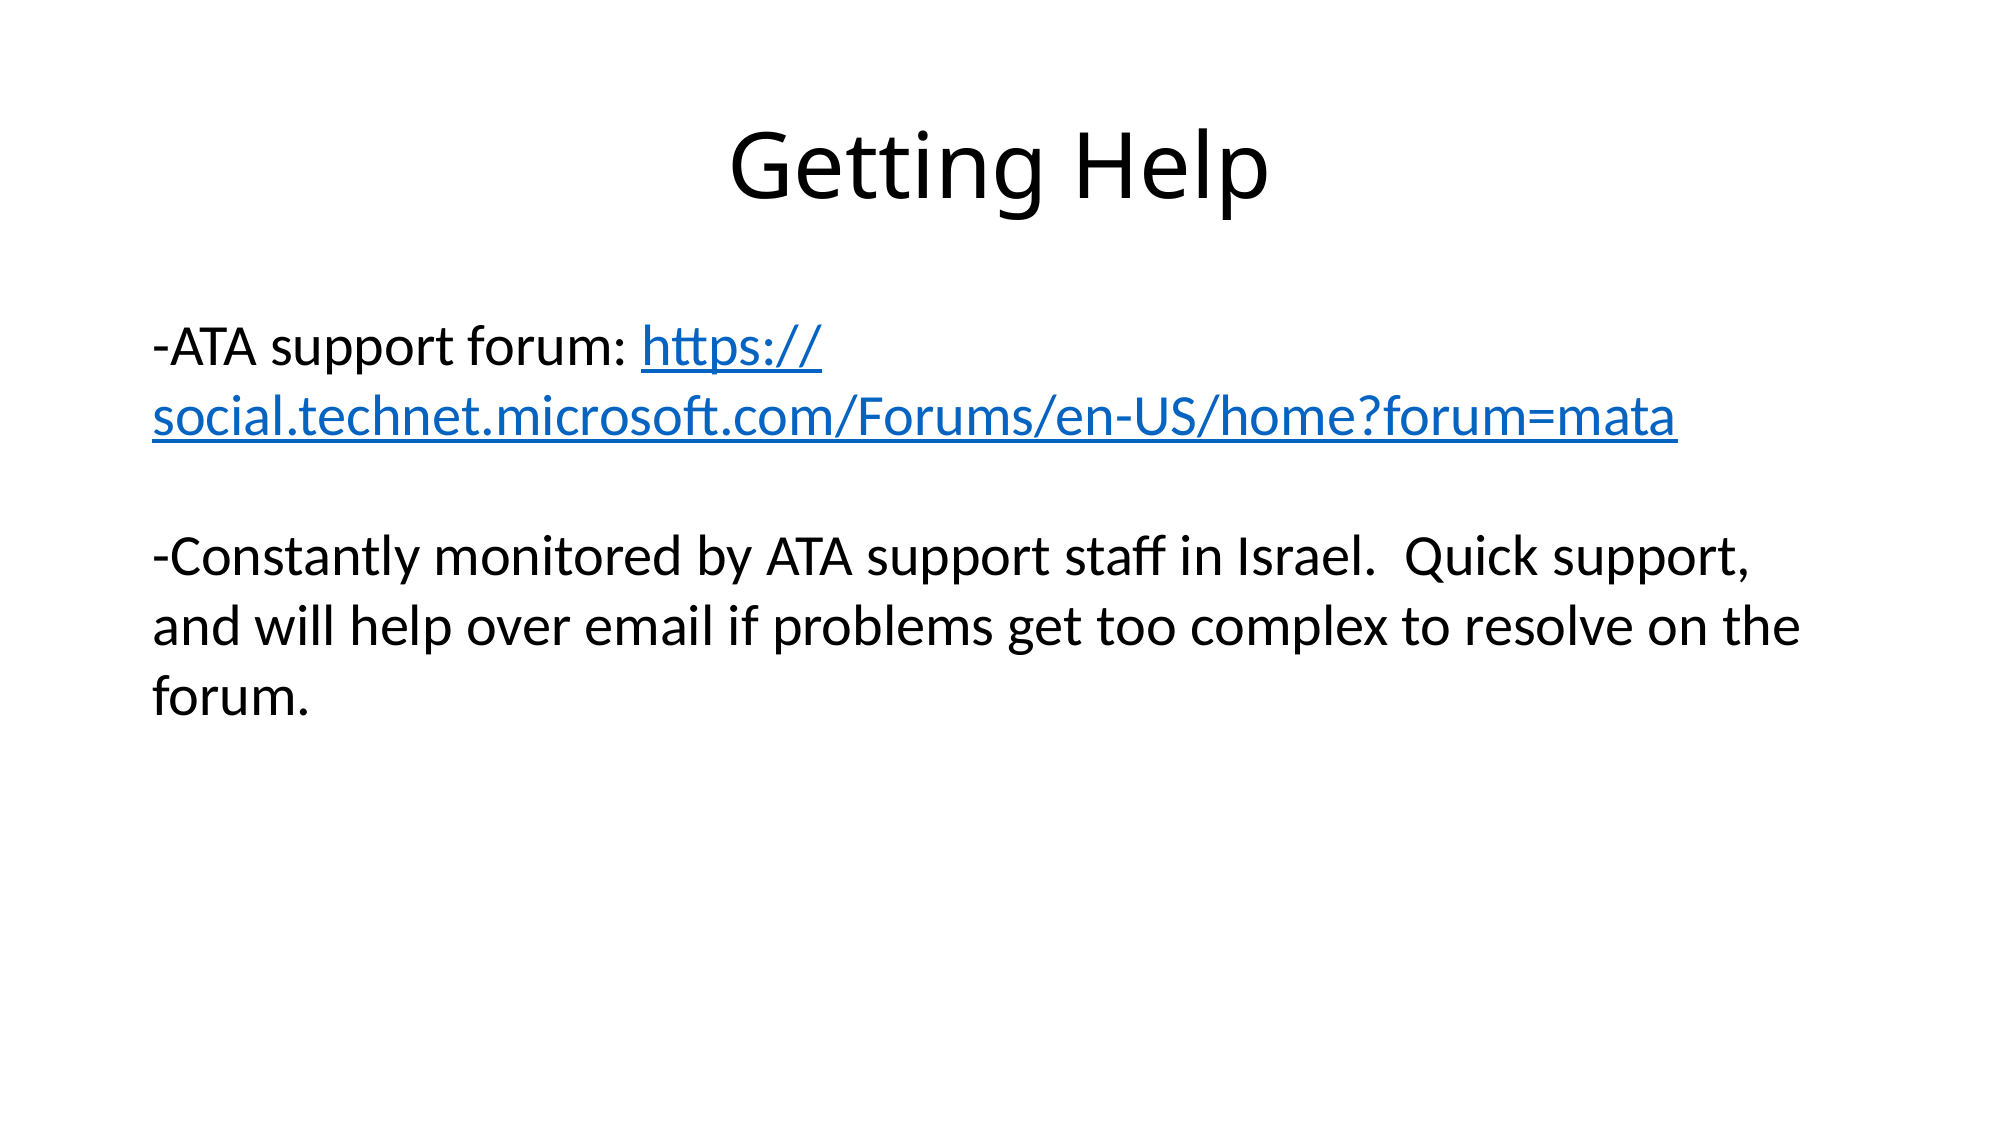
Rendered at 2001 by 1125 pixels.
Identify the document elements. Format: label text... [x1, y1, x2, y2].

title Getting Help [137, 59, 1863, 278]
list -ATA support forum: https://social.technet.microsoft.com/Forums/en-US/home?forum=mata -Constantly monitored by ATA support staff in Israel. Quick support, and will help over email if problems get too complex to resolve on the forum. [137, 299, 1863, 1014]
